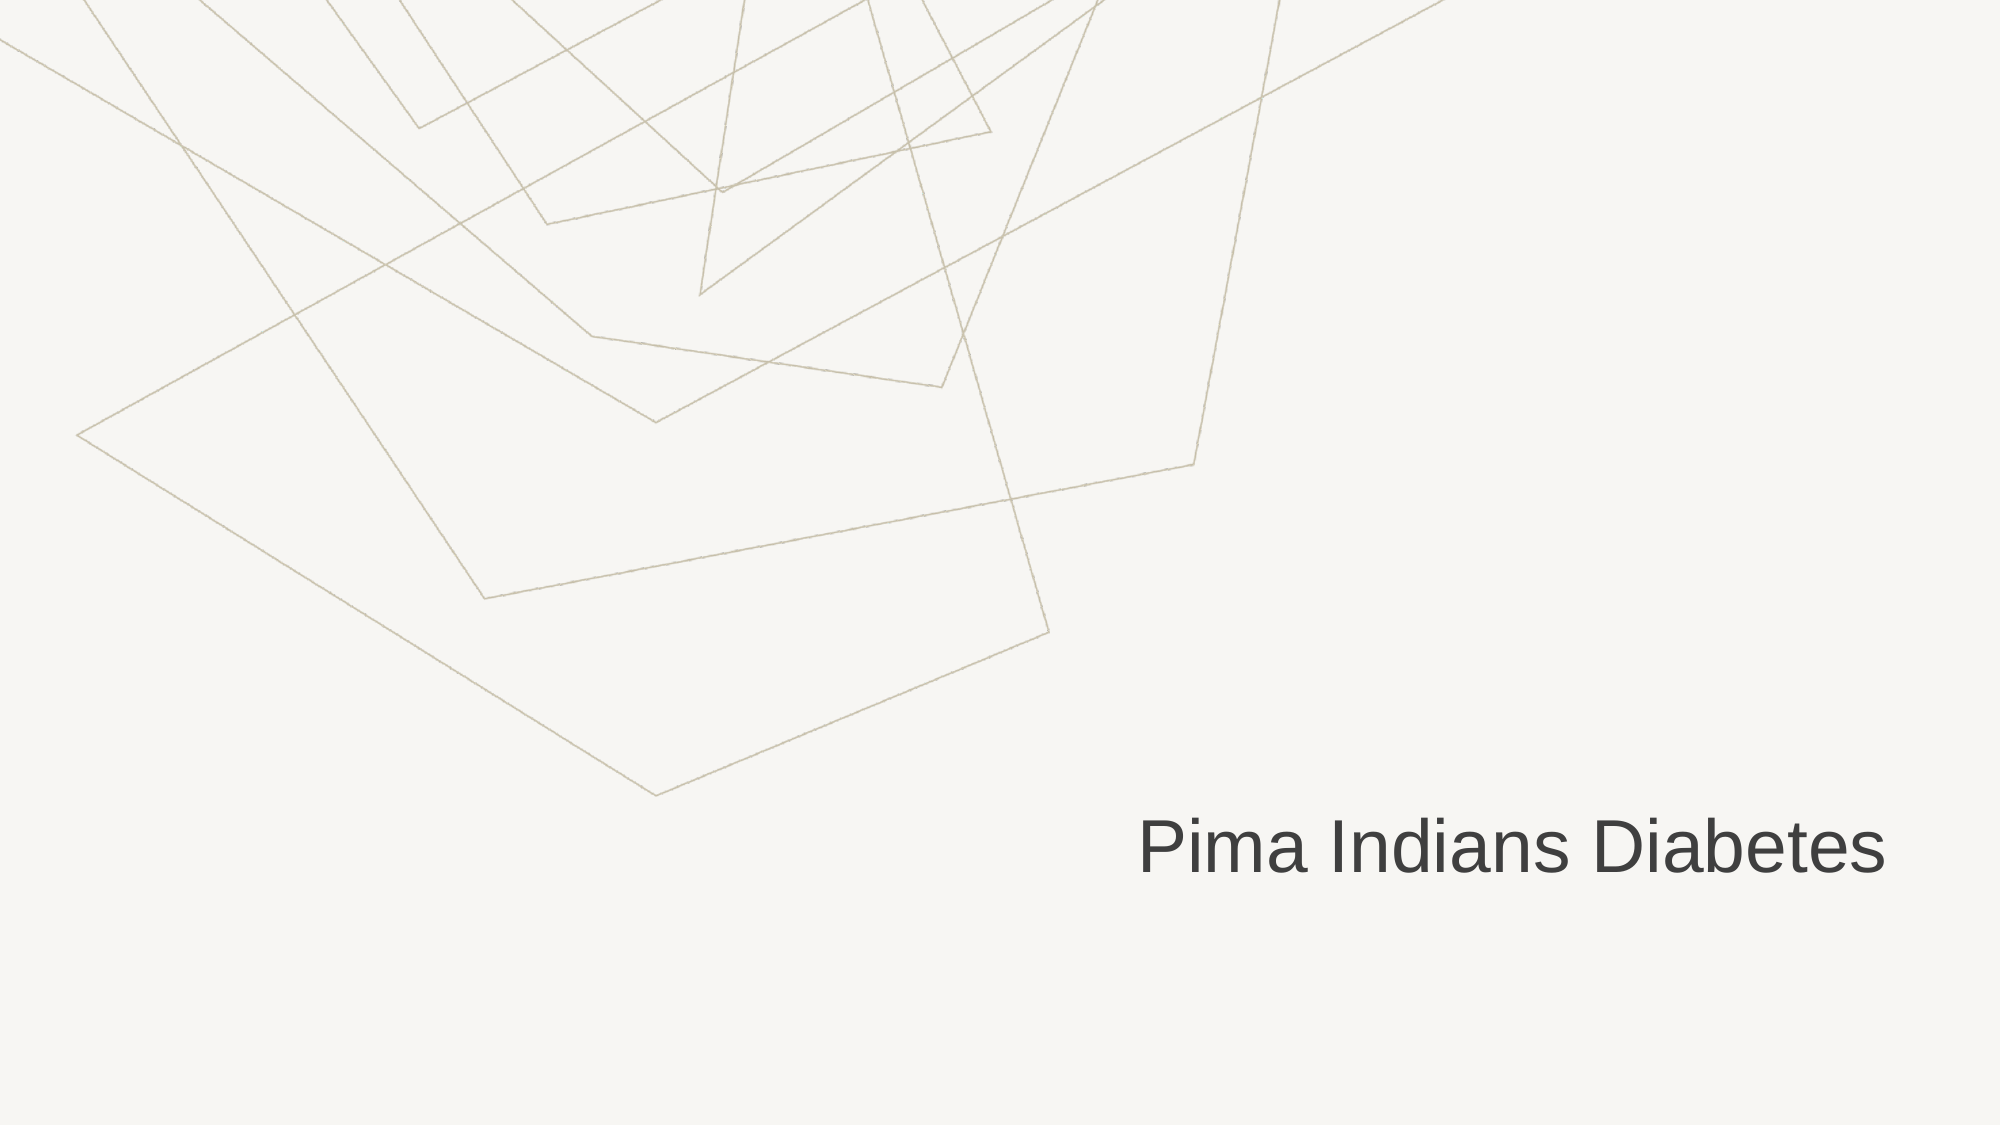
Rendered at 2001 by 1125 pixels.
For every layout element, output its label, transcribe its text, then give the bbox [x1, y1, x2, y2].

title Pima Indians Diabetes [1122, 712, 1933, 897]
picture [0, 0, 1557, 830]
